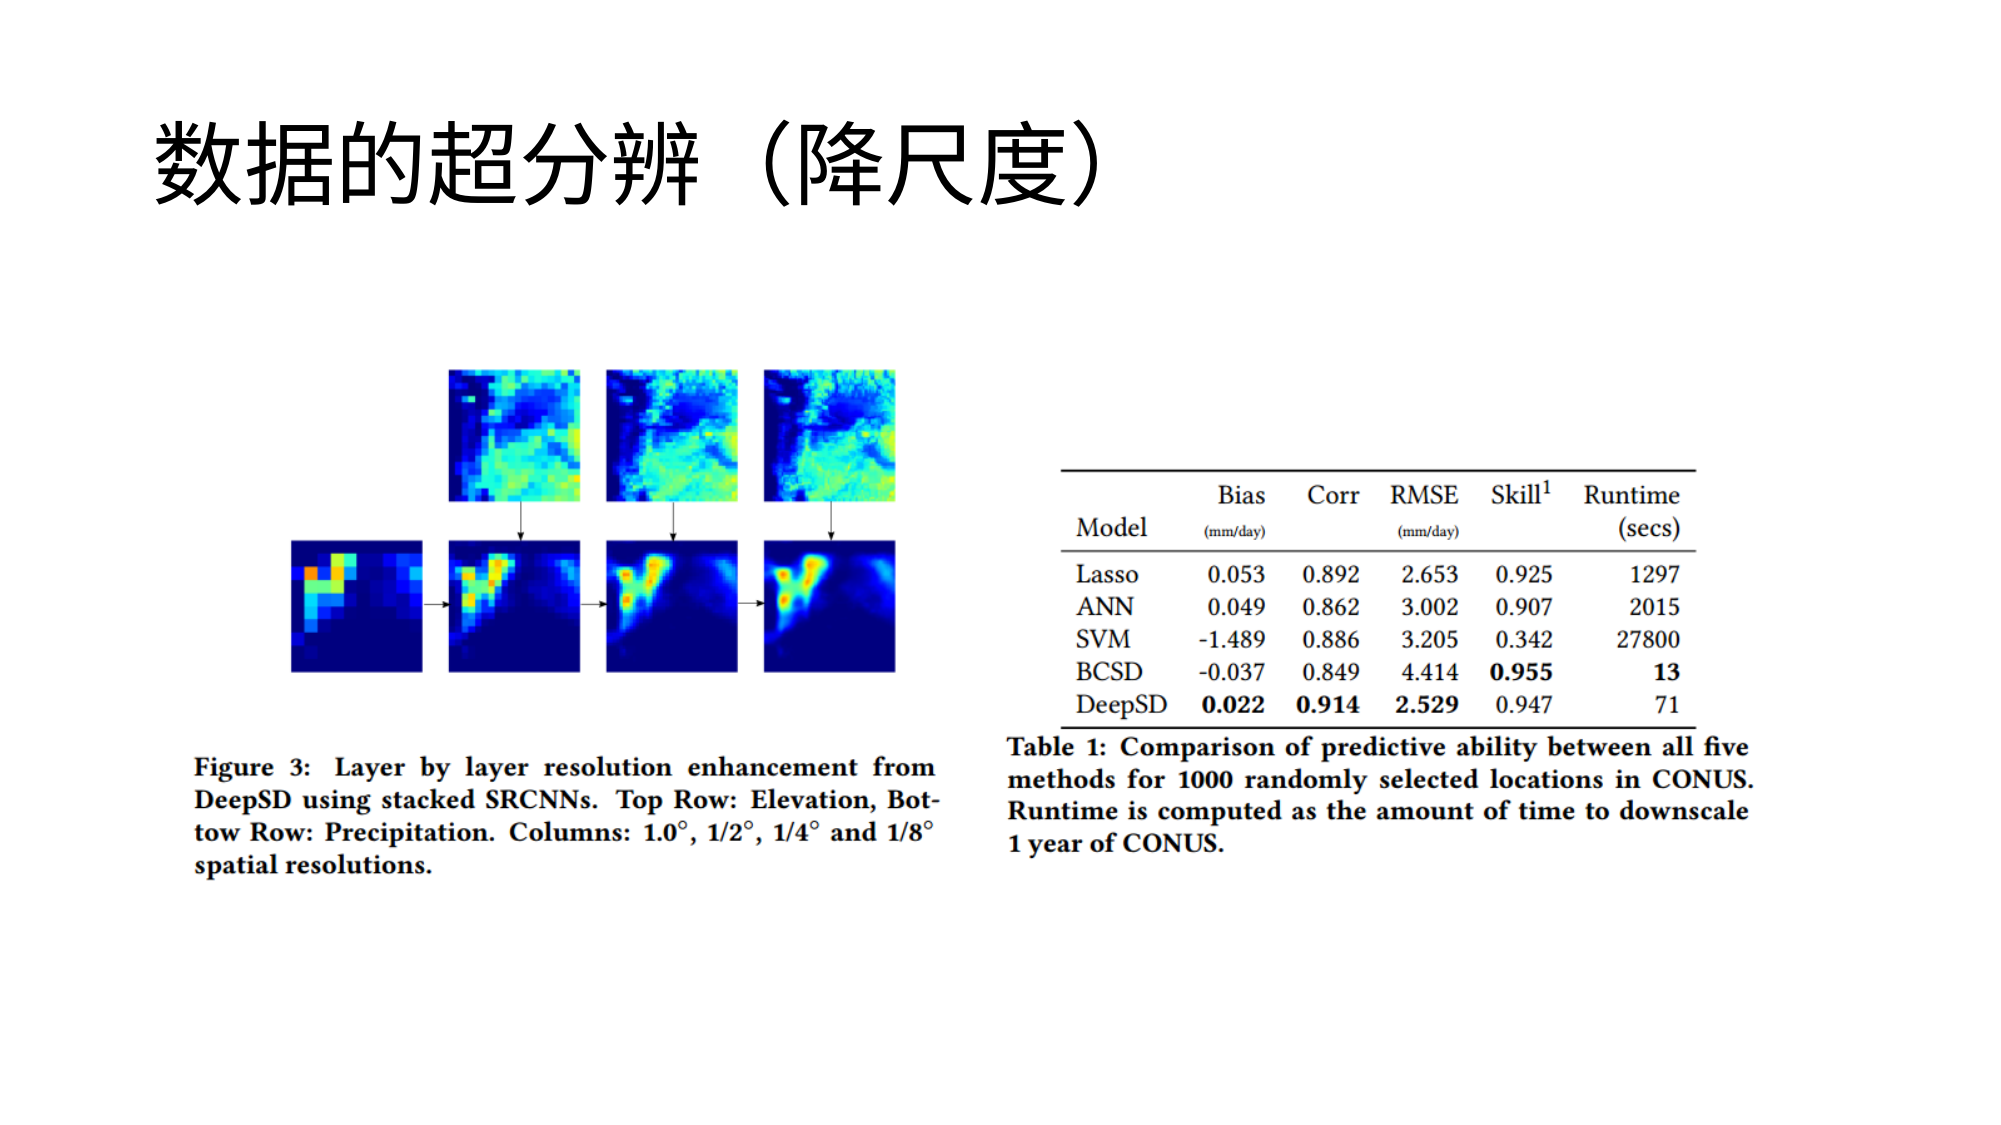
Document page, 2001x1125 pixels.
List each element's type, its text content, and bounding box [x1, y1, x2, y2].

picture [997, 446, 1767, 872]
title 数据的超分辨（降尺度） [137, 59, 1863, 278]
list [180, 337, 952, 891]
